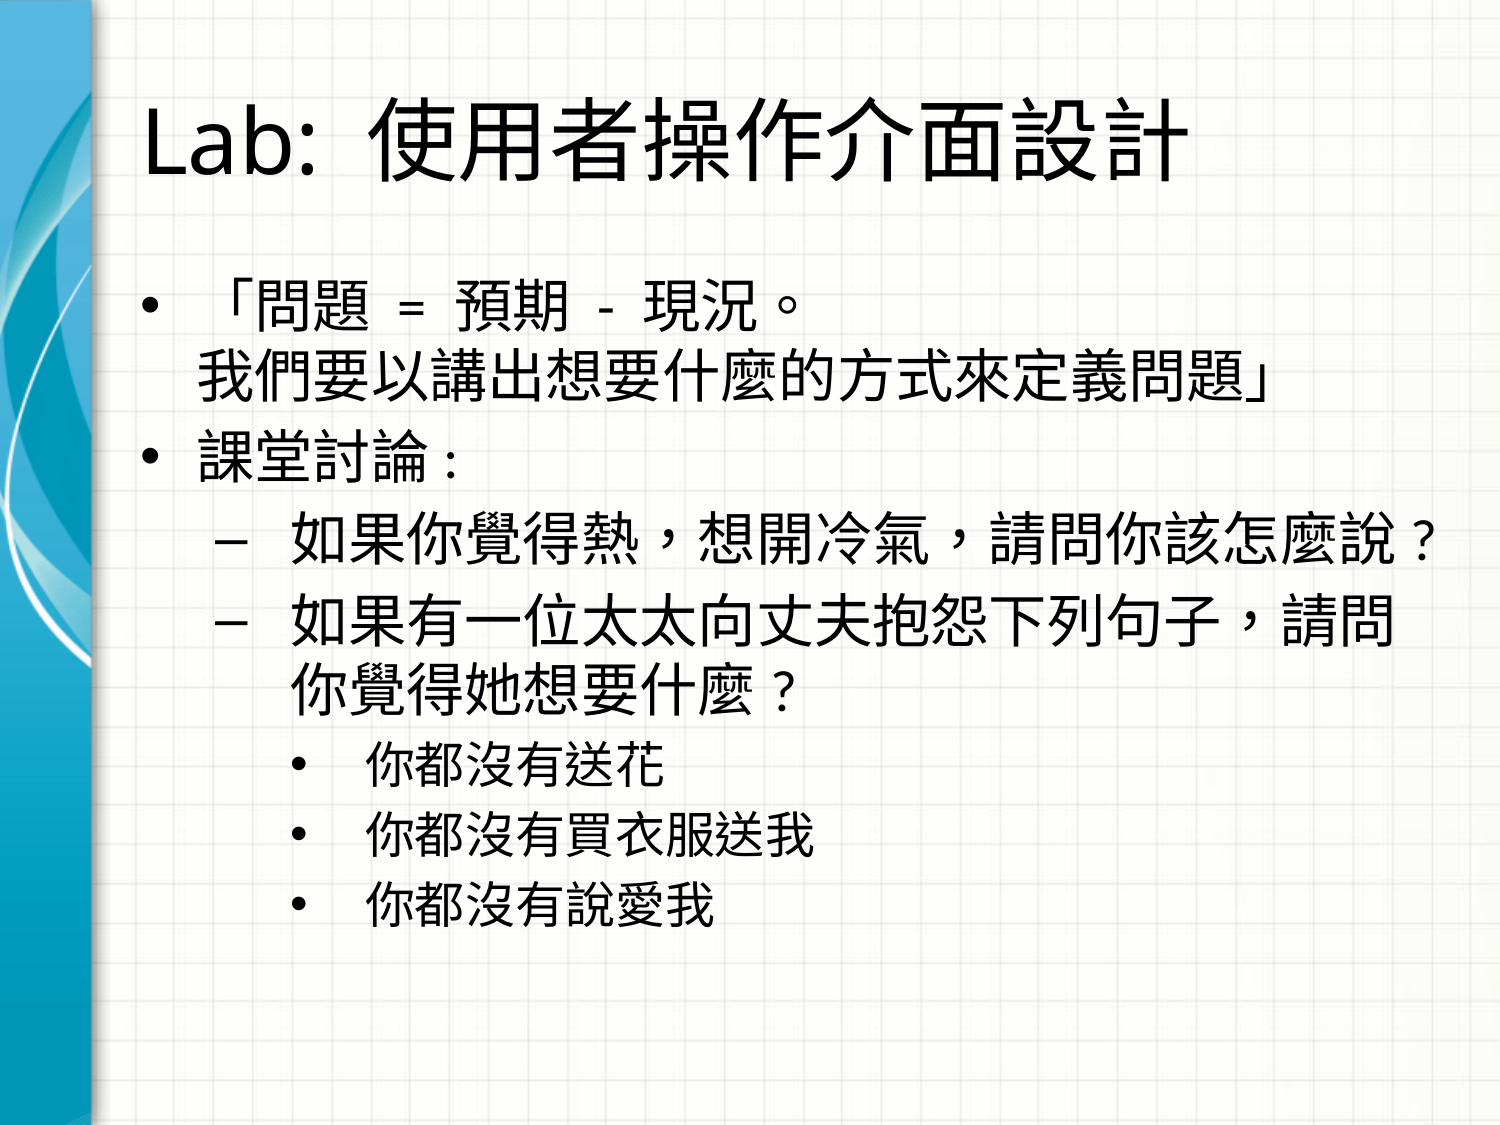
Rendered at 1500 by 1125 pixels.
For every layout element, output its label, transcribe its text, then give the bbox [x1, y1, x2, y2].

title Lab: 使用者操作介面設計 [125, 44, 1450, 232]
list 「問題 = 預期 - 現況。 我們要以講出想要什麼的方式來定義問題」 課堂討論: 如果你覺得熱，想開冷氣，請問你該怎麼說? 如果有一位太太向丈夫抱怨下列句子，請問你覺得她想要什麼? 你都沒有送花 你都沒有買衣服送我 你都沒有說愛我 [125, 261, 1450, 967]
picture [0, 0, 1500, 1125]
